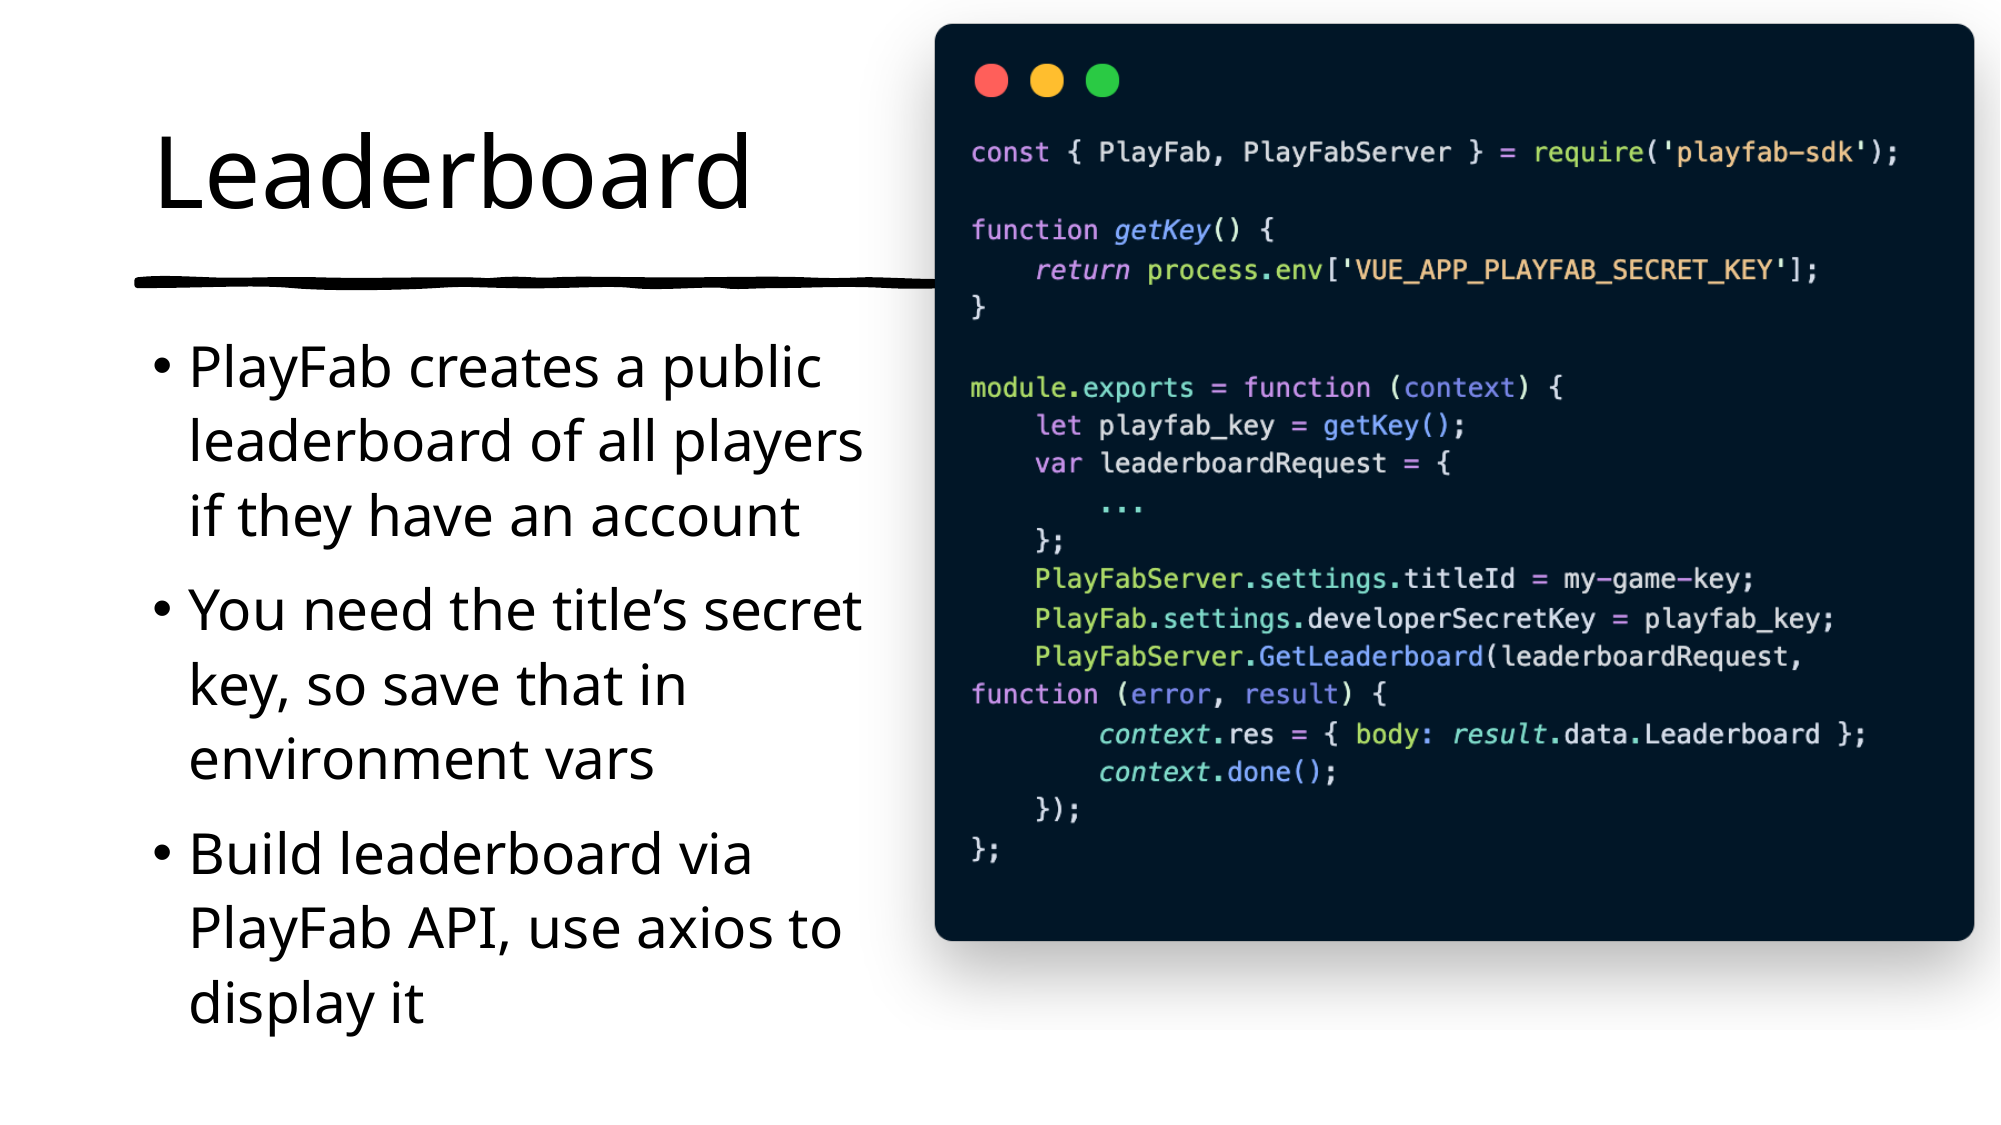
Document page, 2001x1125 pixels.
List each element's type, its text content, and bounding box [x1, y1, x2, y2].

list PlayFab creates a public leaderboard of all players if they have an account You need the title’s secret key, so save that in environment vars Build leaderboard via PlayFab API, use axios to display it [137, 316, 882, 1094]
title Leaderboard [137, 59, 846, 278]
picture [846, 0, 2000, 1030]
